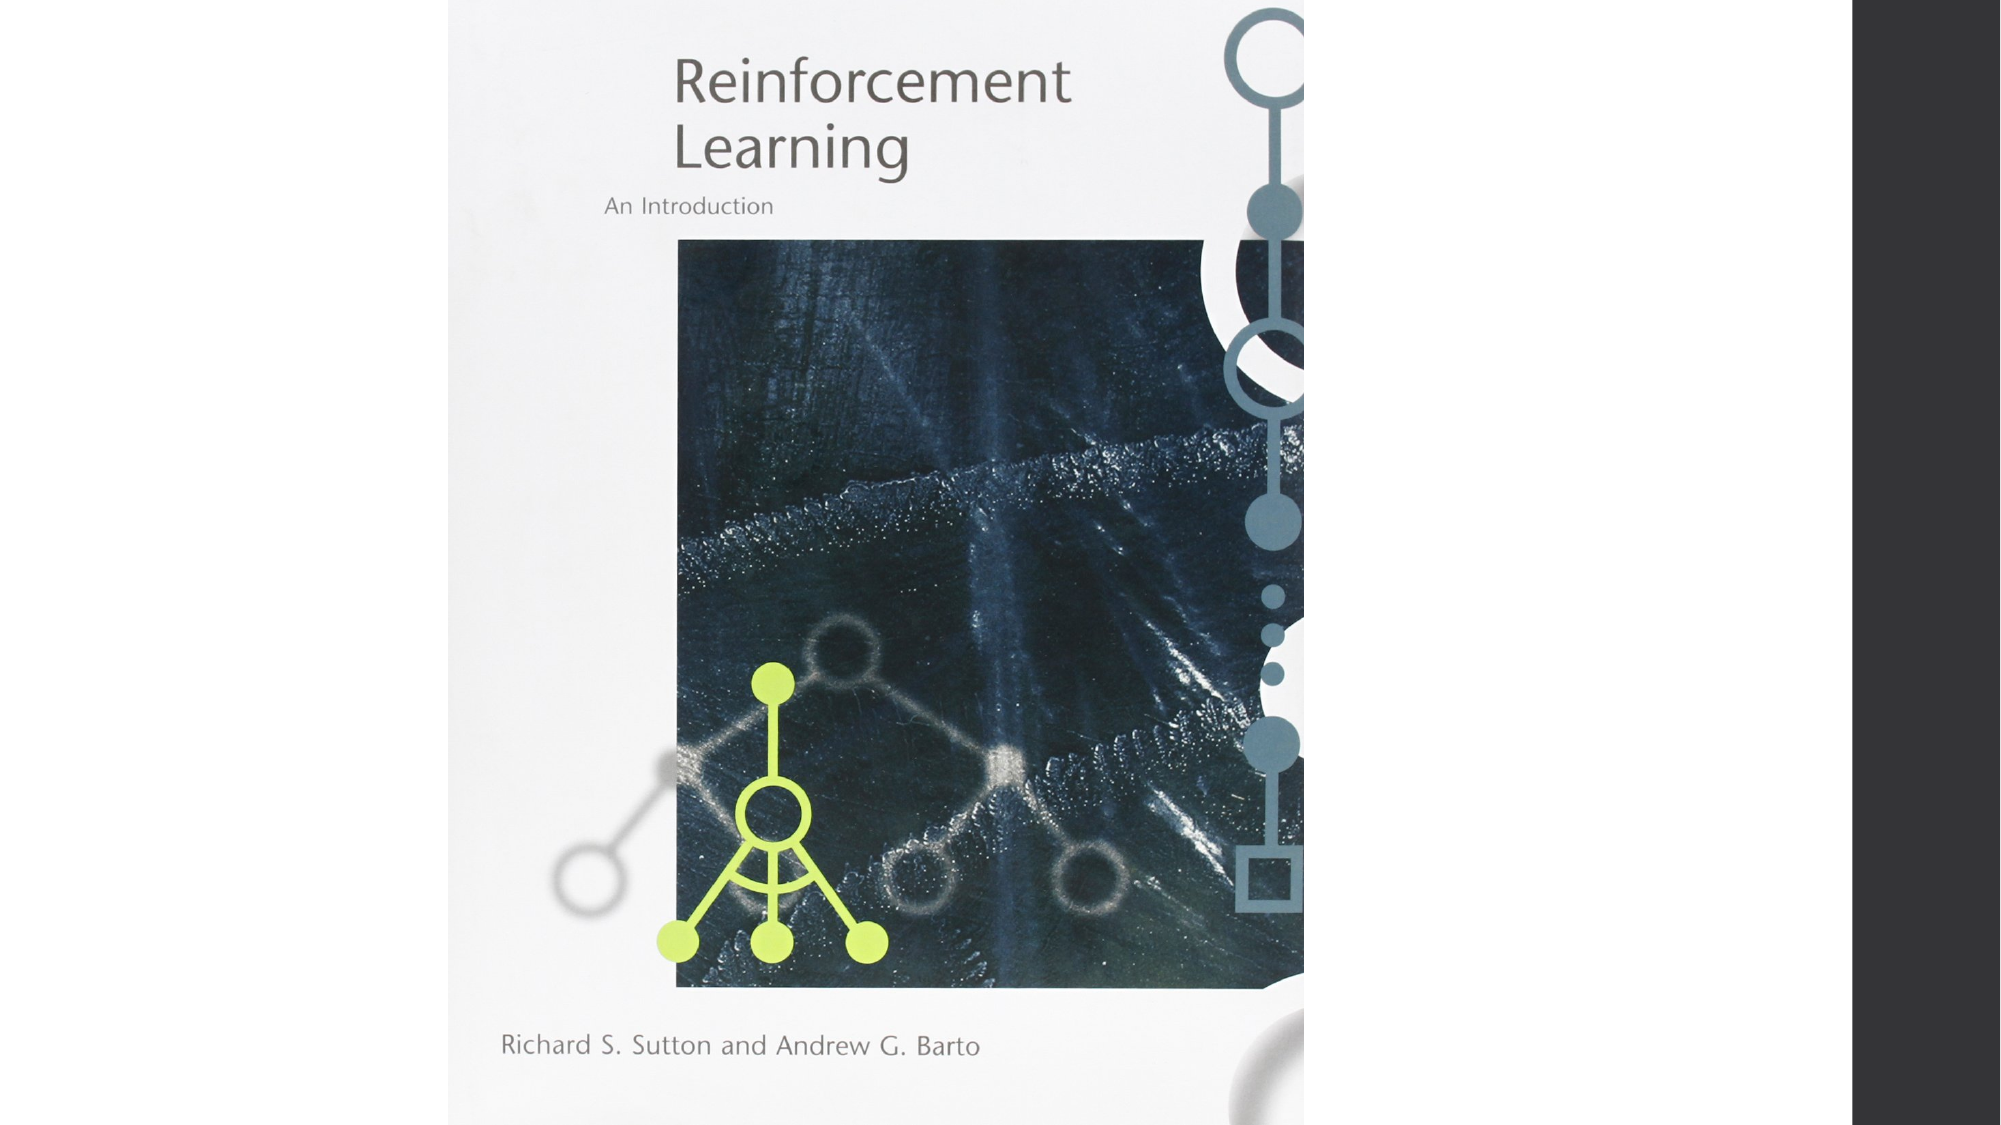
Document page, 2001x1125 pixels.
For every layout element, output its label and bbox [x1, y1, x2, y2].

picture [447, 0, 1304, 1125]
